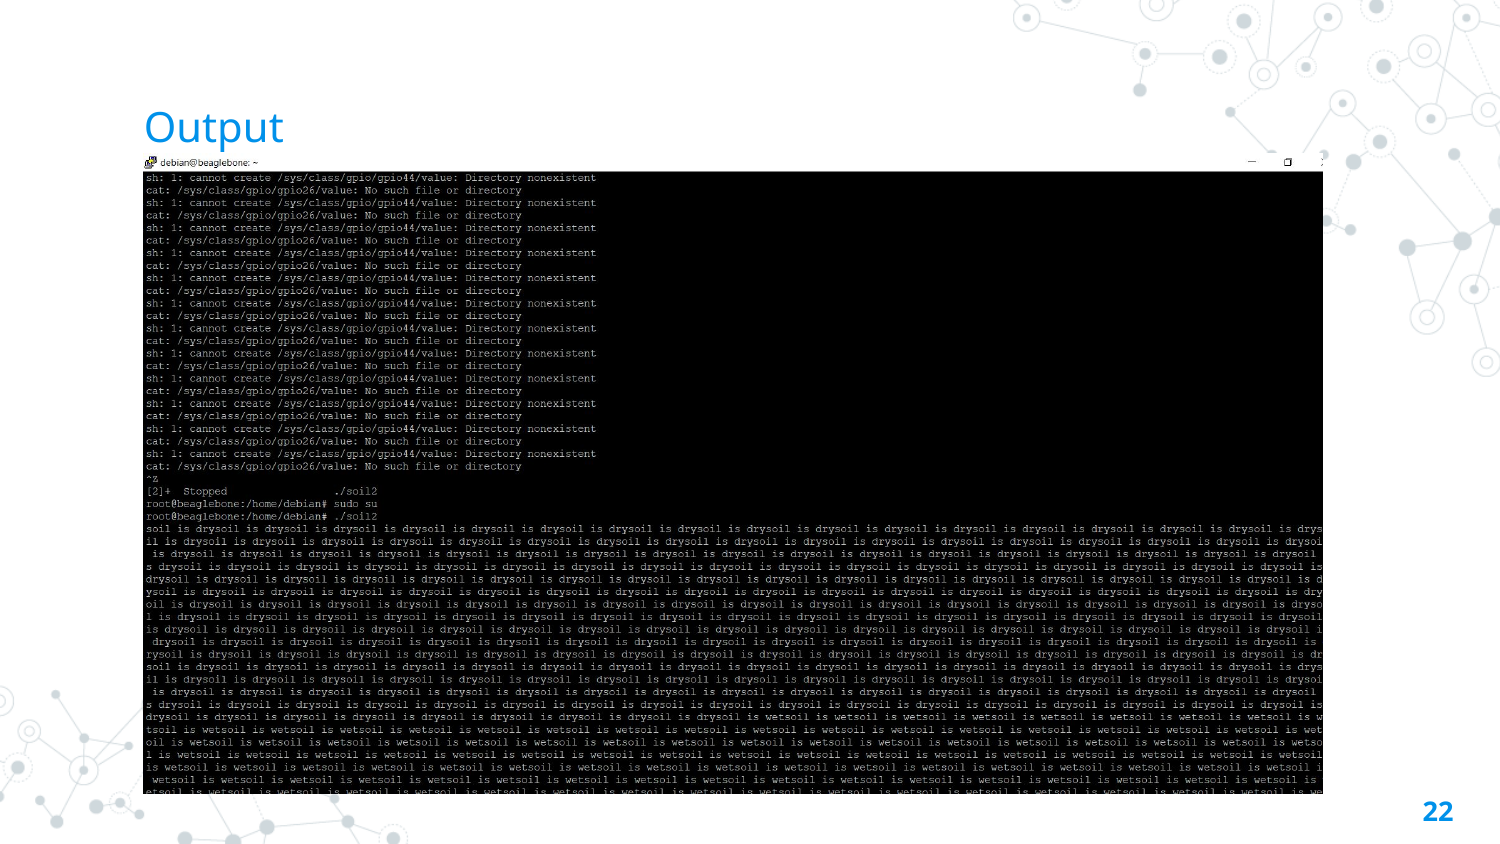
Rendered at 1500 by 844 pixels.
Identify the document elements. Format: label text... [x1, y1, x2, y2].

slide_number 22 [1378, 779, 1469, 844]
title Output [128, 50, 1372, 166]
picture [0, 0, 1500, 844]
